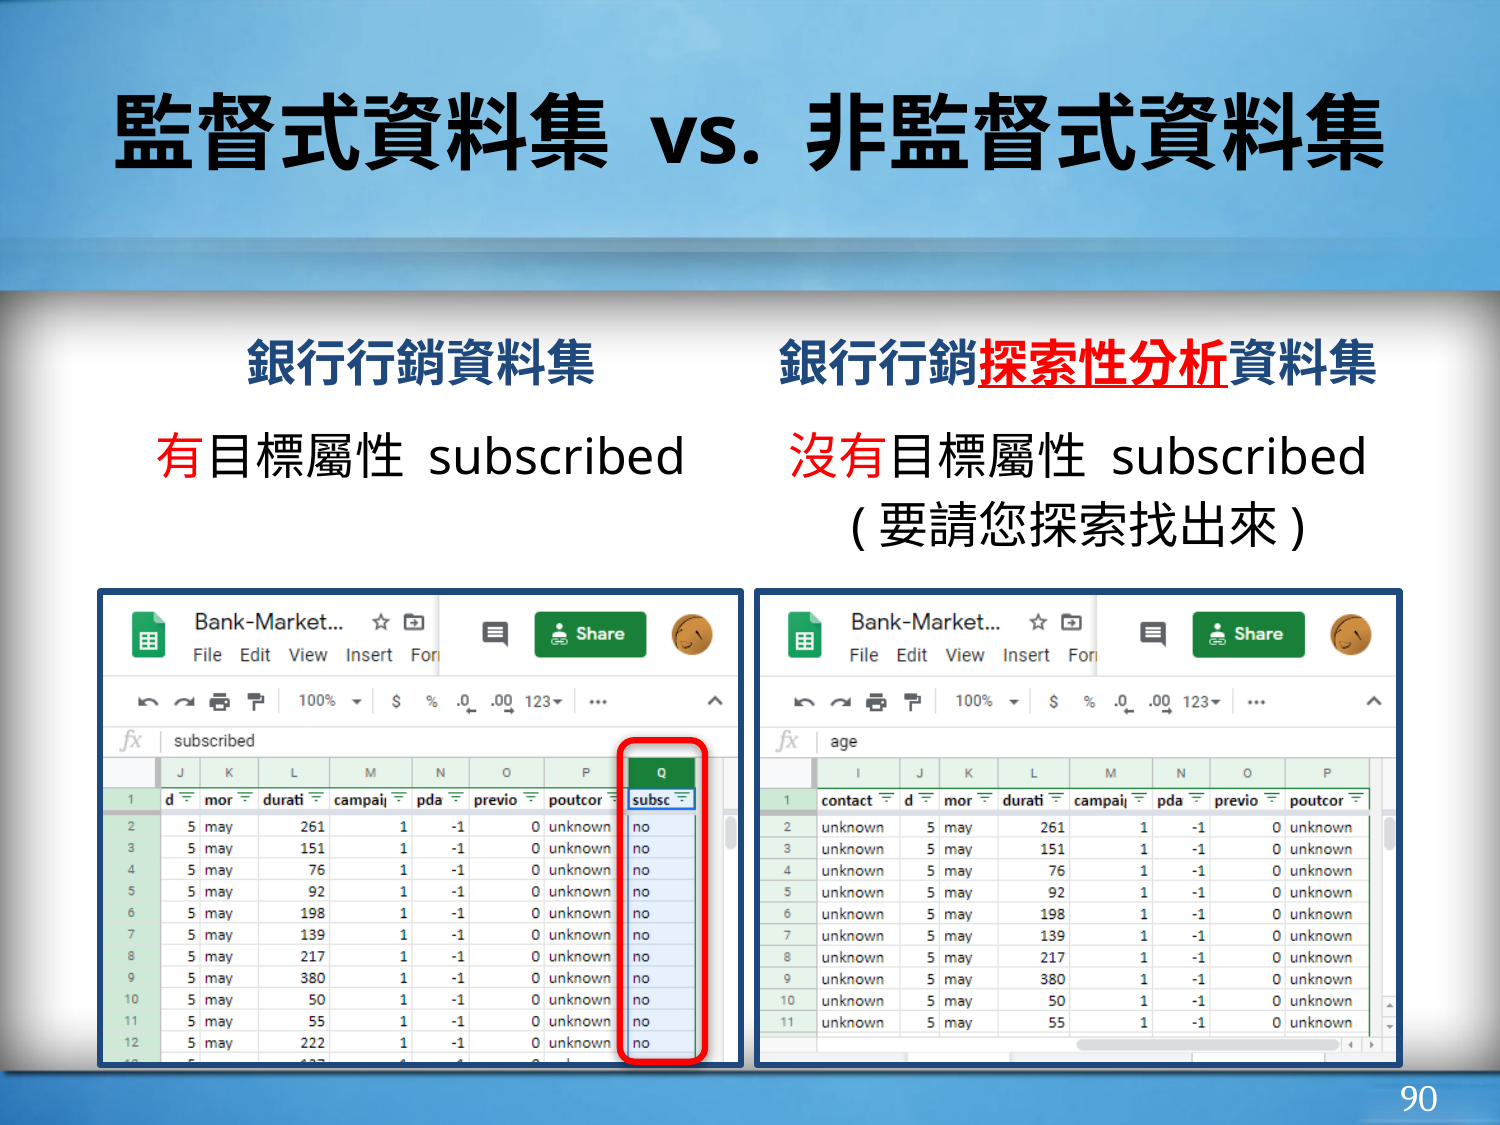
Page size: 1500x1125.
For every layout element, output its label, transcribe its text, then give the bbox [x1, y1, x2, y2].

picture [0, 0, 1500, 1125]
subtitle 銀行行銷資料集 [103, 307, 740, 403]
list 沒有目標屬性 subscribed (要請您探索找出來) [759, 400, 1398, 588]
list 有目標屬性 subscribed [103, 403, 739, 588]
subtitle 銀行行銷探索性分析資料集 [759, 307, 1397, 403]
title 監督式資料集 vs. 非監督式資料集 [78, 27, 1422, 232]
slide_number ‹#› [1350, 1074, 1488, 1118]
